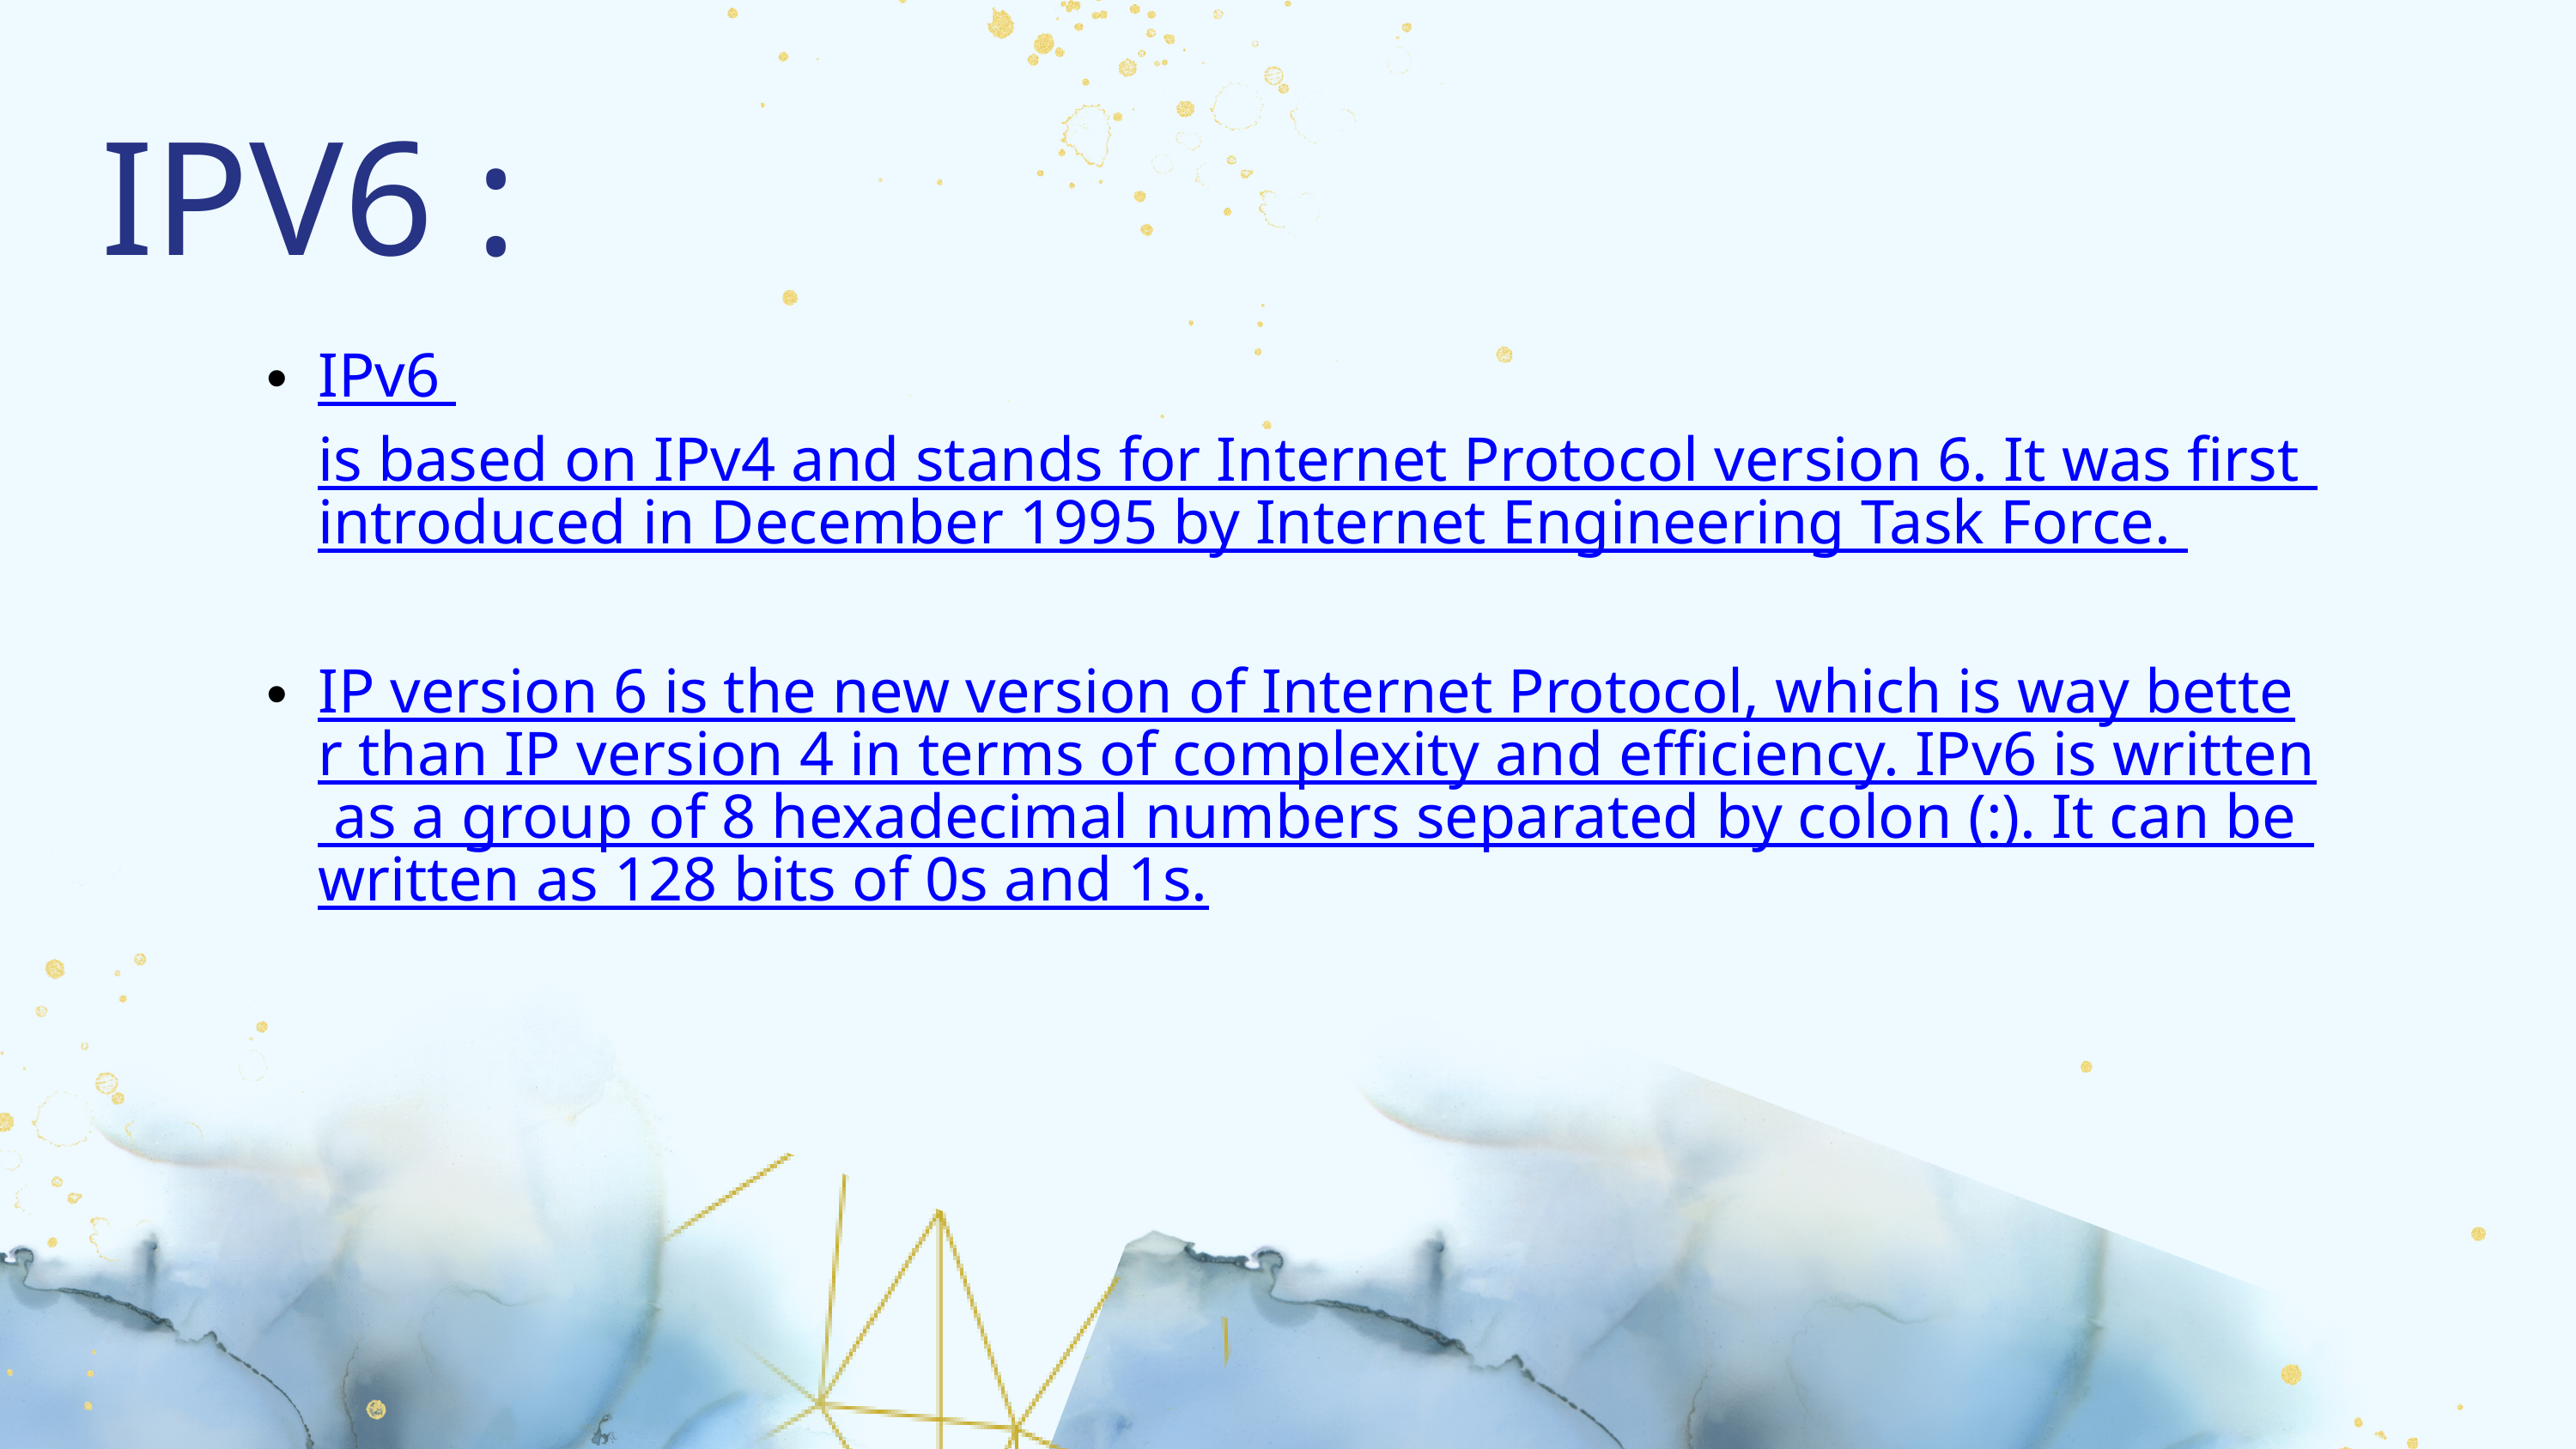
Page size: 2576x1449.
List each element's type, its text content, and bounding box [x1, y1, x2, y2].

text_box [1115, 907, 2053, 1449]
text_box [727, 0, 1513, 429]
text_box [911, 1199, 1242, 1449]
text_box IPV6 : [100, 97, 727, 287]
text_box IPv6 is based on IPv4 and stands for Internet Protocol version 6. It was first introduced in December 1995 by Internet Engineering Task Force. IP version 6 is the new version of Internet Protocol, which is way better than IP version 4 in terms of complexity and efficiency. IPv6 is written as a group of 8 hexadecimal numbers separated by colon (:). It can be written as 128 bits of 0s and 1s. [216, 334, 2321, 756]
text_box [386, 978, 911, 1449]
text_box [2053, 1060, 2576, 1449]
text_box [0, 476, 386, 1449]
